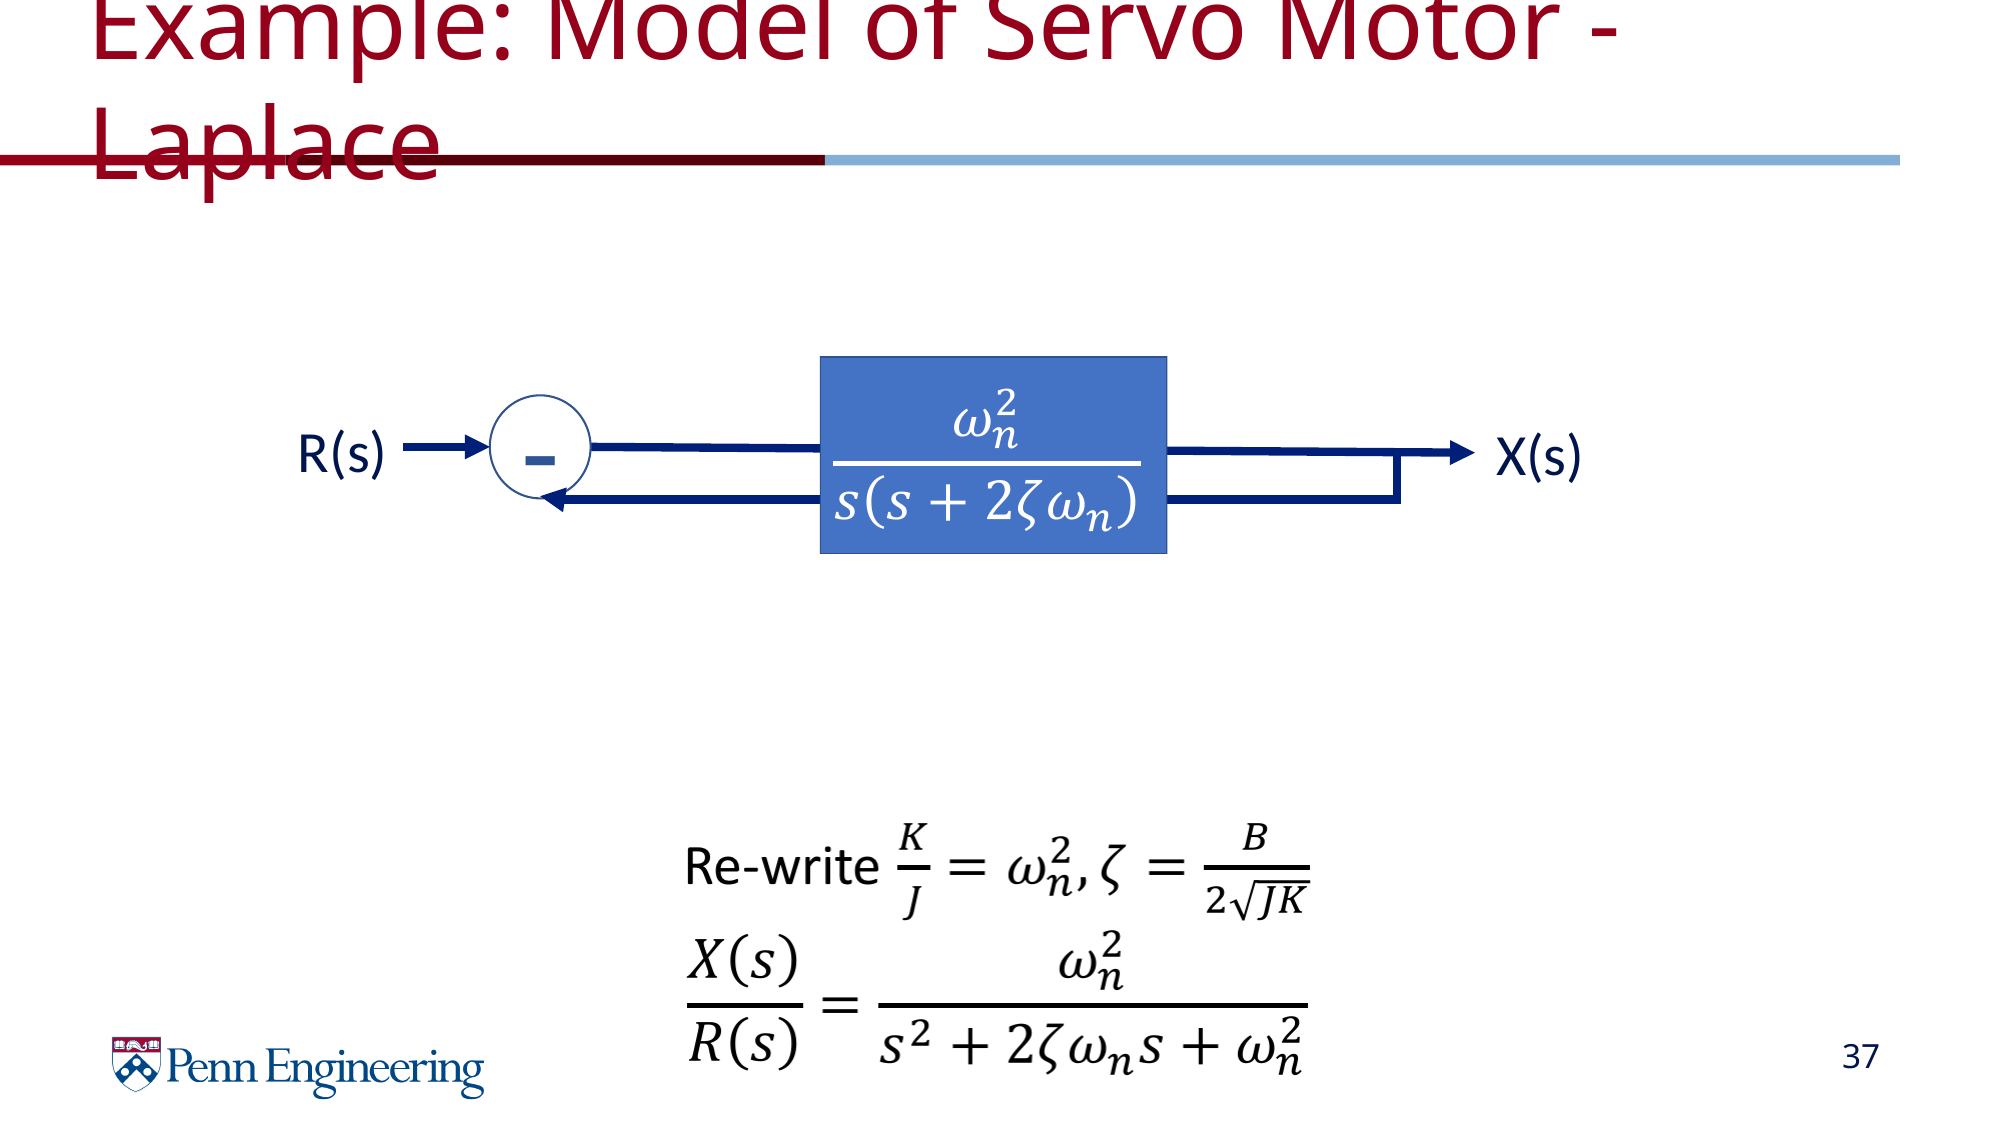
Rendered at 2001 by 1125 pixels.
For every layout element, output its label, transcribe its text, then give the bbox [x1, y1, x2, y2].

text_box - [489, 395, 591, 498]
slide_number ‹#› [1433, 1027, 1900, 1088]
text_box X(s) [1480, 409, 1601, 495]
text_box [819, 356, 1168, 445]
text_box [660, 806, 1333, 1086]
title Example: Model of Servo Motor - Laplace [67, 3, 1868, 156]
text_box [539, 452, 1398, 499]
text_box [590, 446, 1476, 453]
picture [99, 1027, 496, 1104]
text_box R(s) [282, 406, 404, 492]
text_box [819, 508, 1168, 554]
